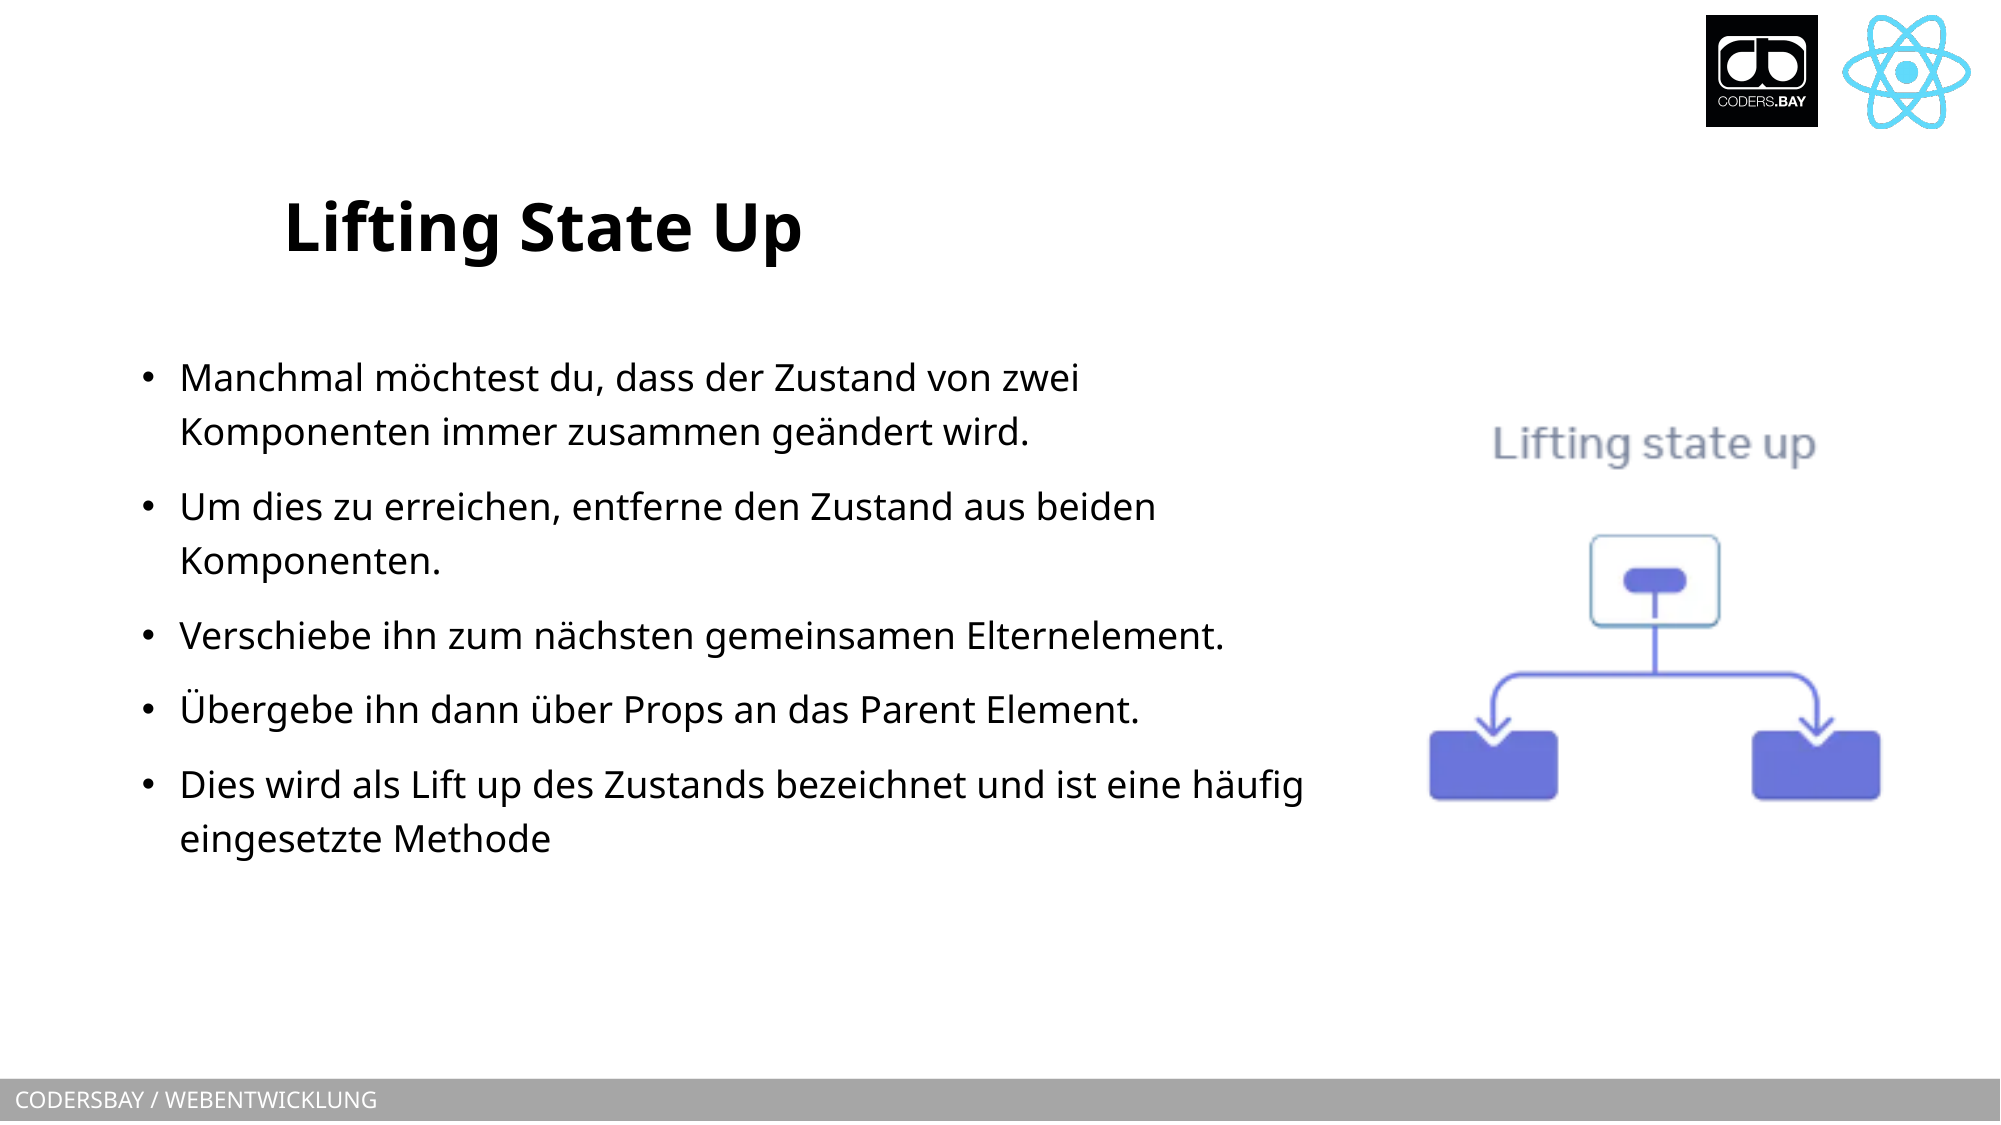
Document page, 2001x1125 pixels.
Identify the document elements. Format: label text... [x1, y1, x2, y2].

picture [1841, 15, 1972, 129]
title Lifting State Up [268, 112, 1732, 338]
list Manchmal möchtest du, dass der Zustand von zwei Komponenten immer zusammen geändert wird. Um dies zu erreichen, entferne den Zustand aus beiden Komponenten. Verschiebe ihn zum nächsten gemeinsamen Elternelement. Übergebe ihn dann über Props an das Parent Element. Dies wird als Lift up des Zustands bezeichnet und ist eine häufig eingesetzte Methode [126, 337, 1340, 1017]
picture [1339, 380, 1952, 875]
picture [1706, 15, 1818, 127]
